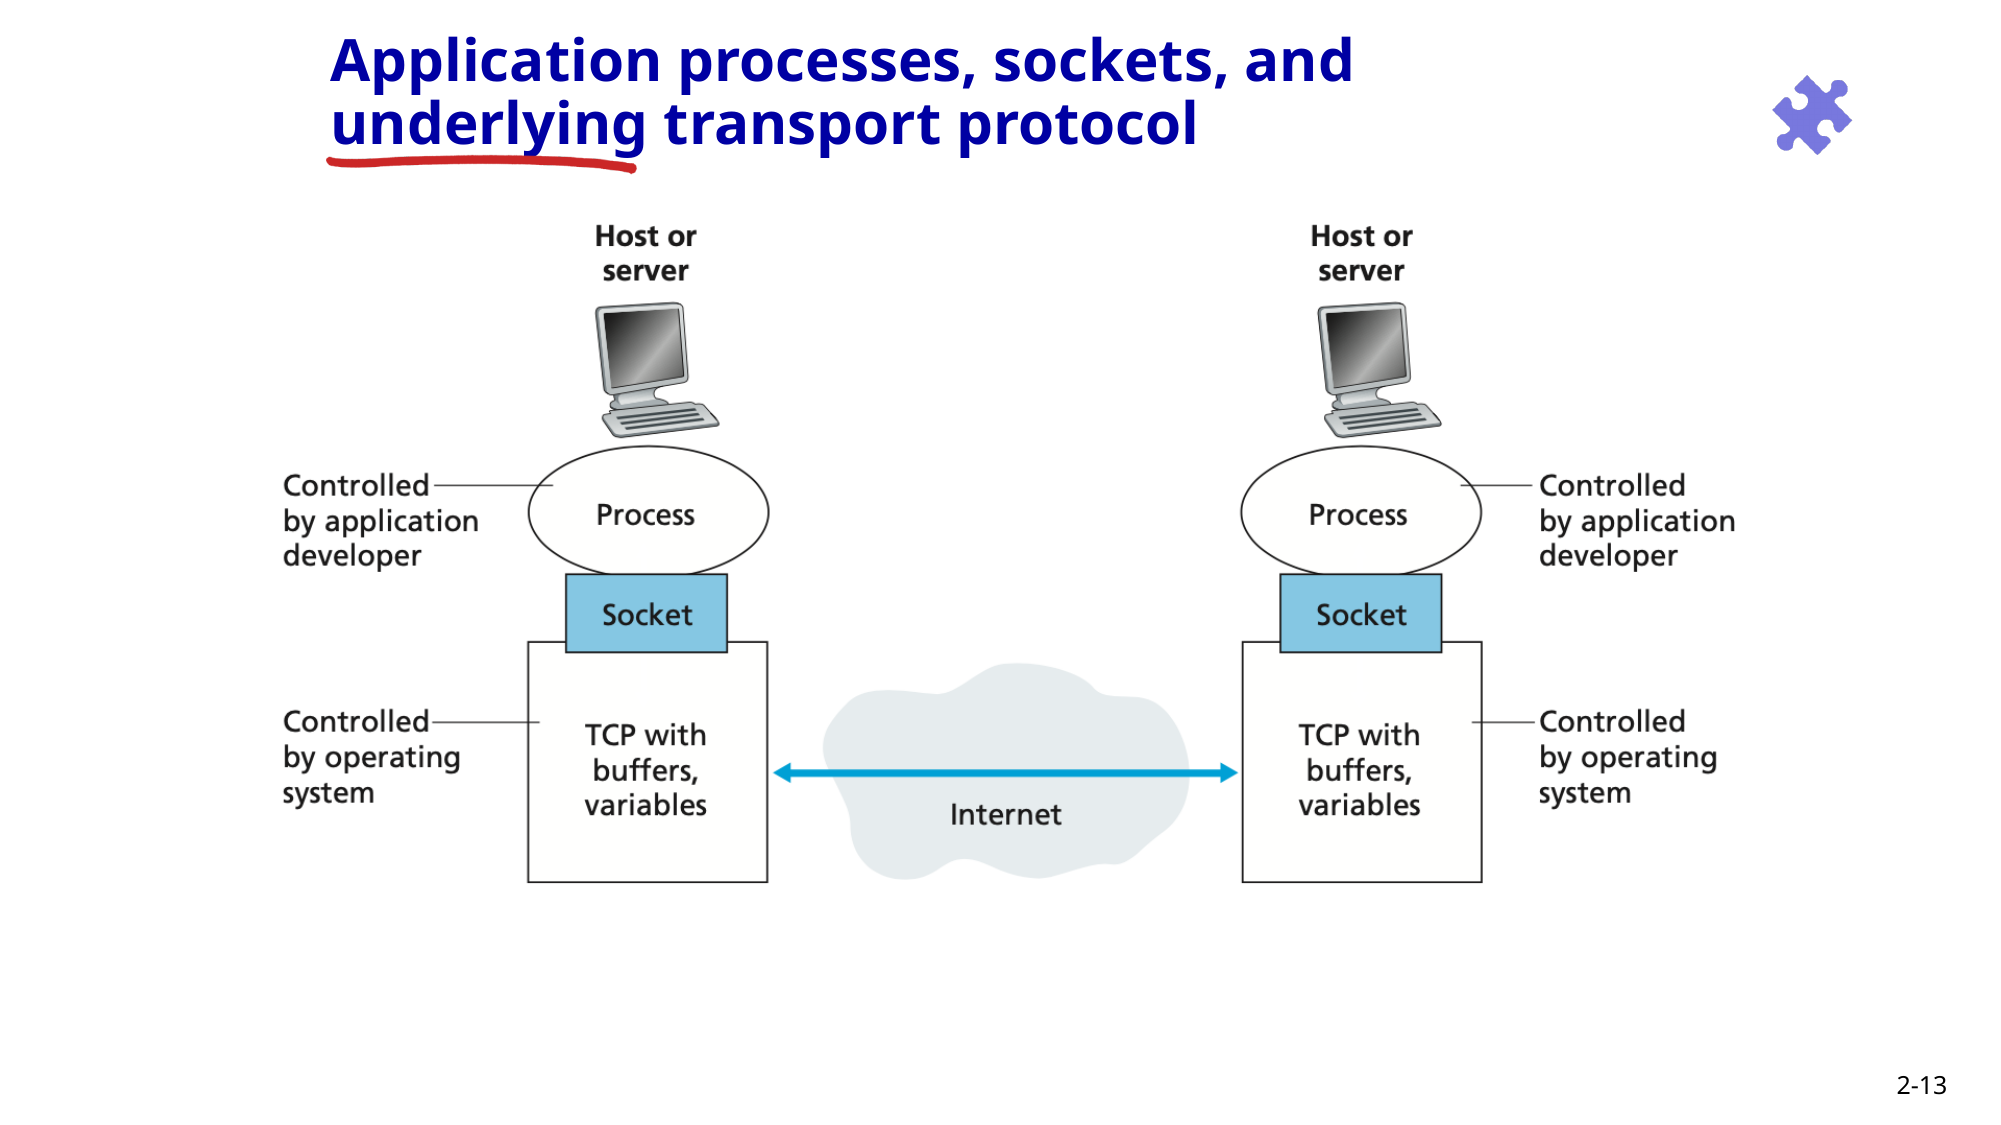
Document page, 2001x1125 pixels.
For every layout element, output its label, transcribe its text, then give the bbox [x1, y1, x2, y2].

slide_number 2-13 [1512, 1056, 1963, 1117]
picture [265, 221, 1735, 904]
title Application processes, sockets, and underlying transport protocol [315, 20, 1641, 168]
picture [1764, 69, 1860, 165]
picture [324, 150, 640, 179]
